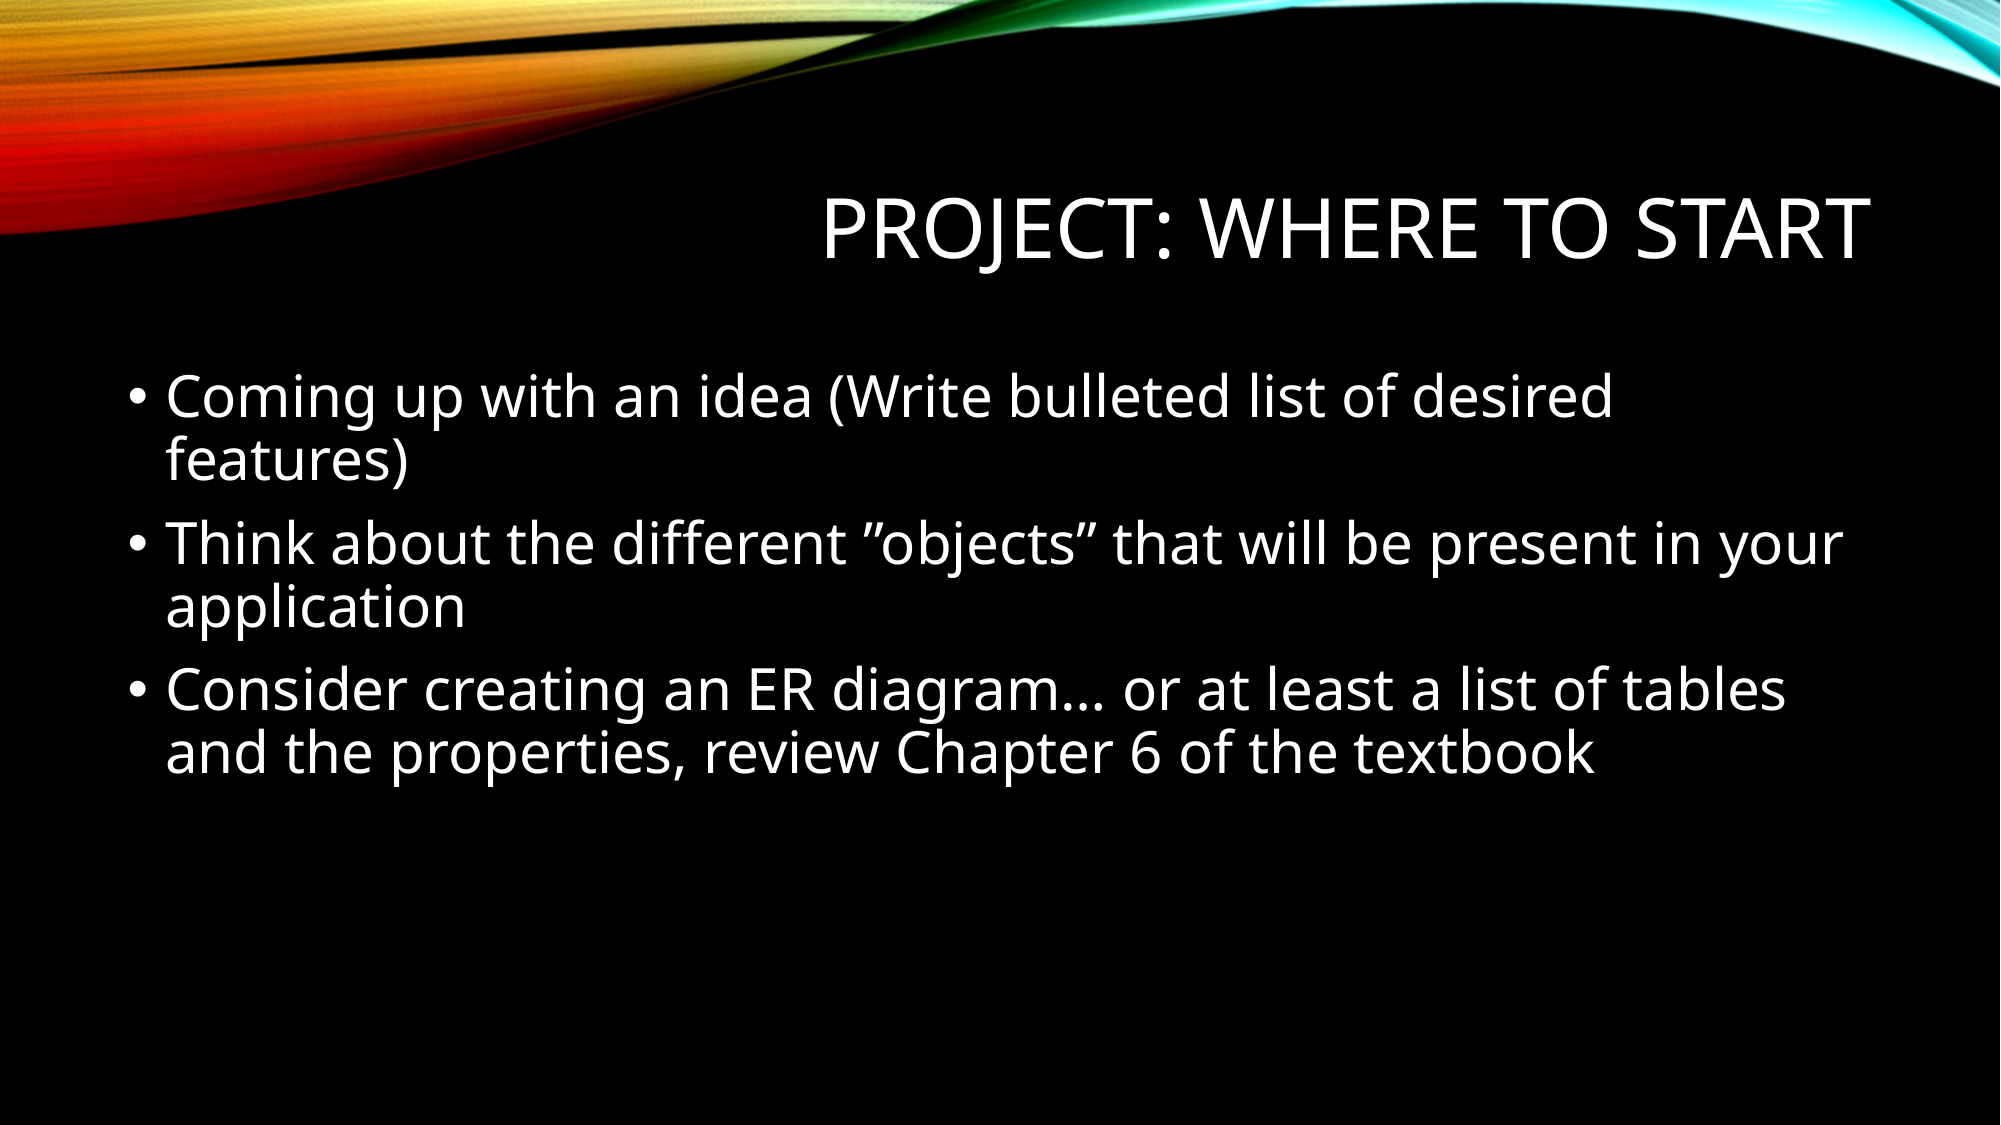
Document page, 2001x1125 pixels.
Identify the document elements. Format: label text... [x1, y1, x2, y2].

title Project: where to start [474, 125, 1888, 338]
list Coming up with an idea (Write bulleted list of desired features) Think about the different ”objects” that will be present in your application Consider creating an ER diagram… or at least a list of tables and the properties, review Chapter 6 of the textbook [112, 360, 1888, 1021]
picture [0, 0, 2000, 237]
